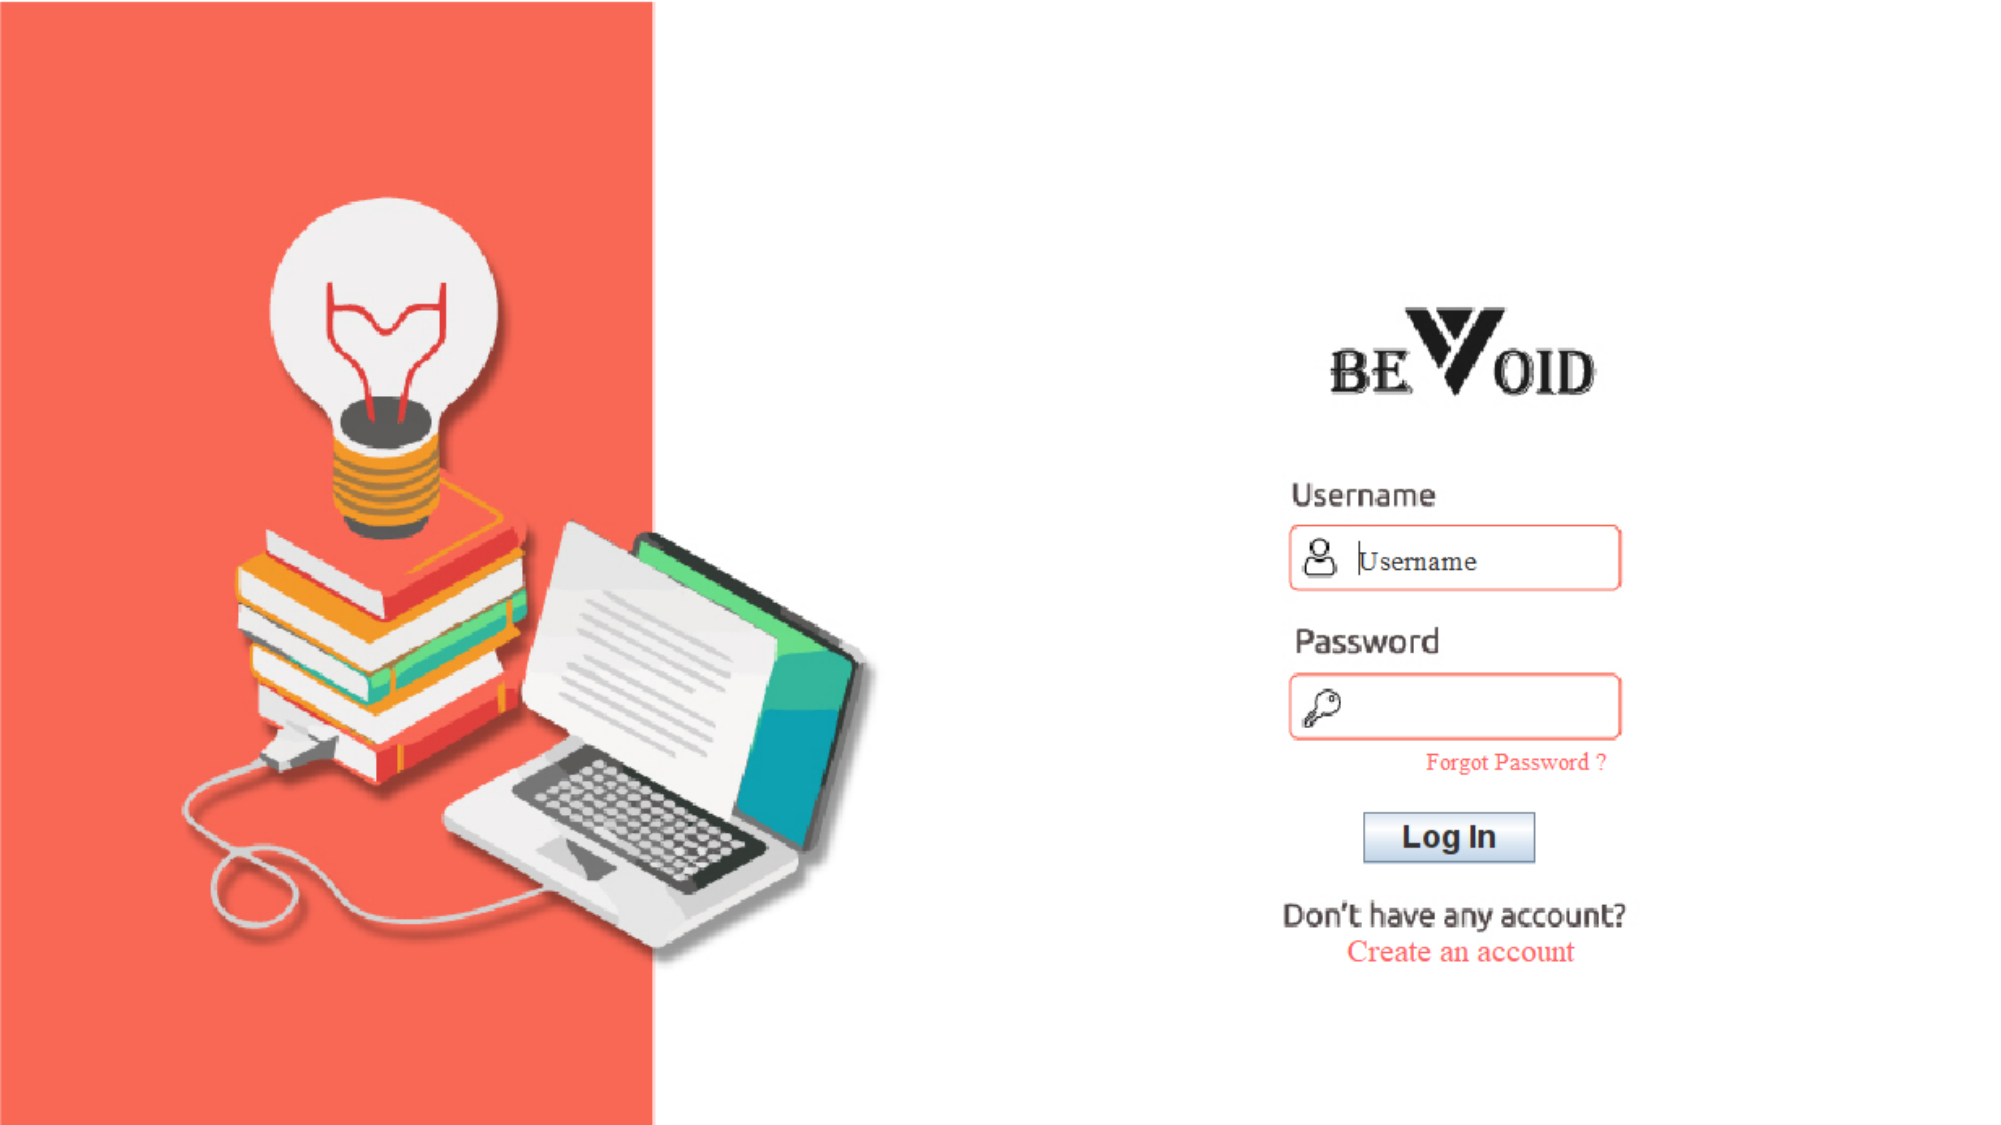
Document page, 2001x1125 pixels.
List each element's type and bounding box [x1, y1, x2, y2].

list [0, 0, 2000, 1125]
